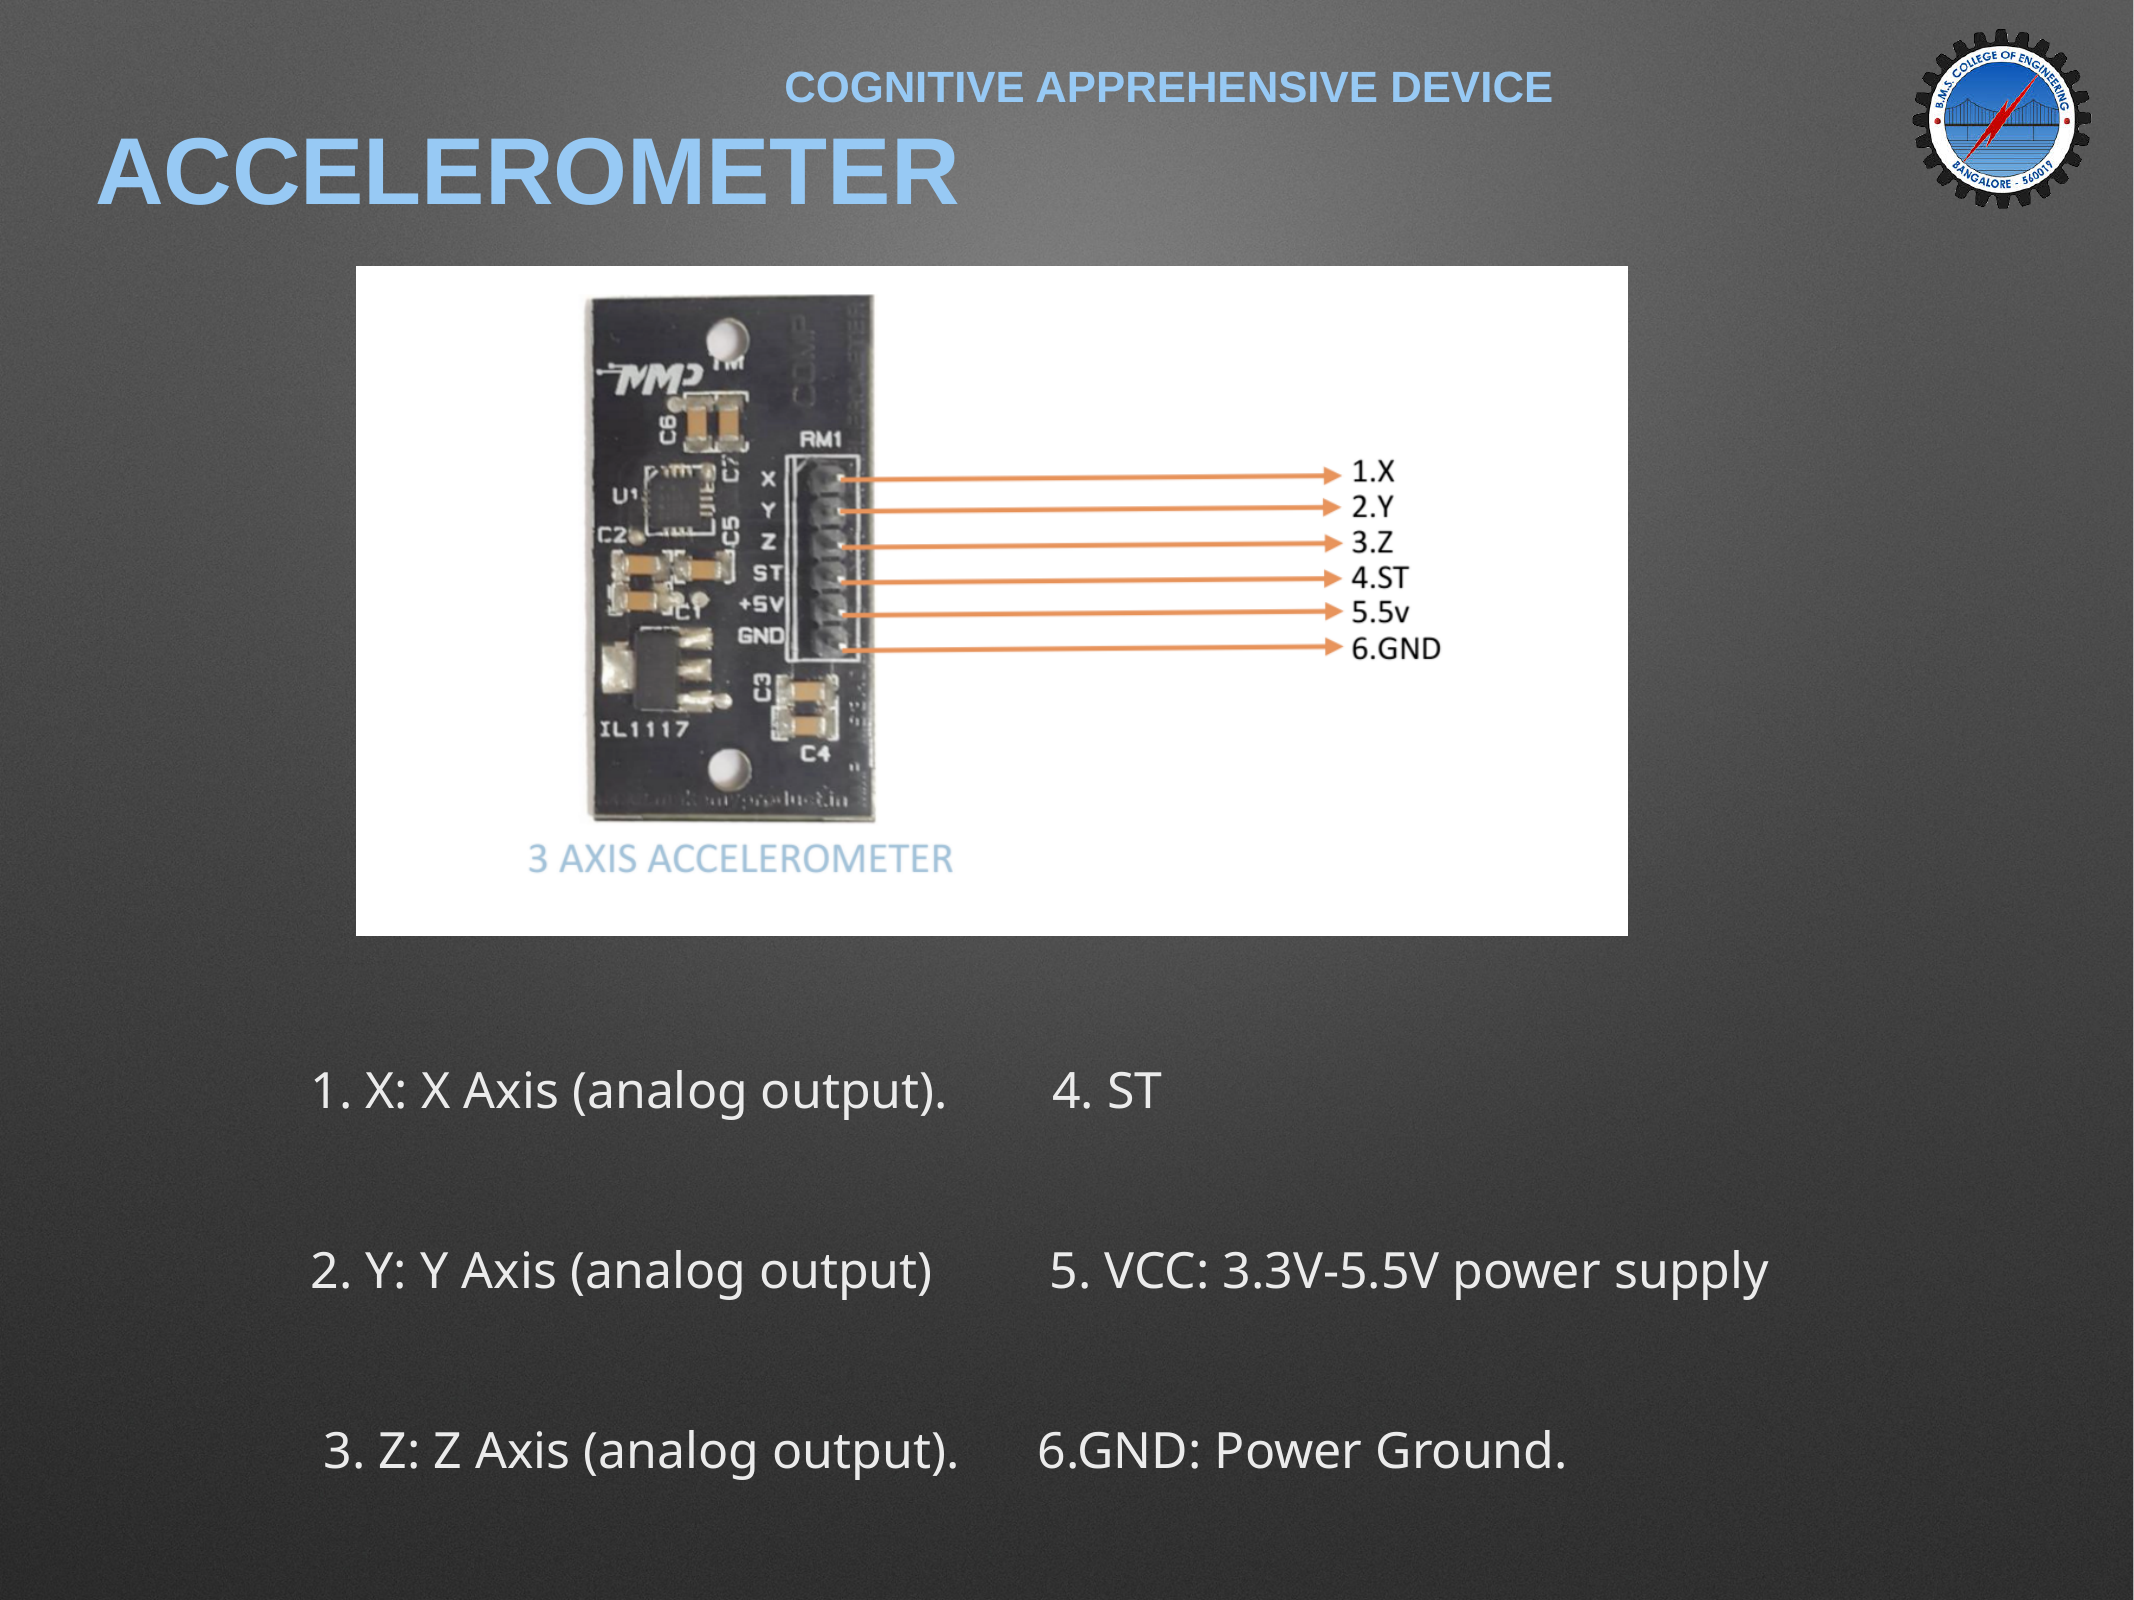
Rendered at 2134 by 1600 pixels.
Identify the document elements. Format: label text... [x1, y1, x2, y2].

picture [0, 0, 2134, 1600]
text_box 1. X: X Axis (analog output). 4. ST 2. Y: Y Axis (analog output) 5. VCC: 3.3V-5.5V power supply 3. Z: Z Axis (analog output). 6.GND: Power Ground. [302, 1049, 2134, 1600]
text_box COGNITIVE APPREHENSIVE DEVICE [591, 42, 1822, 120]
title ACCELEROMETER [79, 67, 976, 232]
